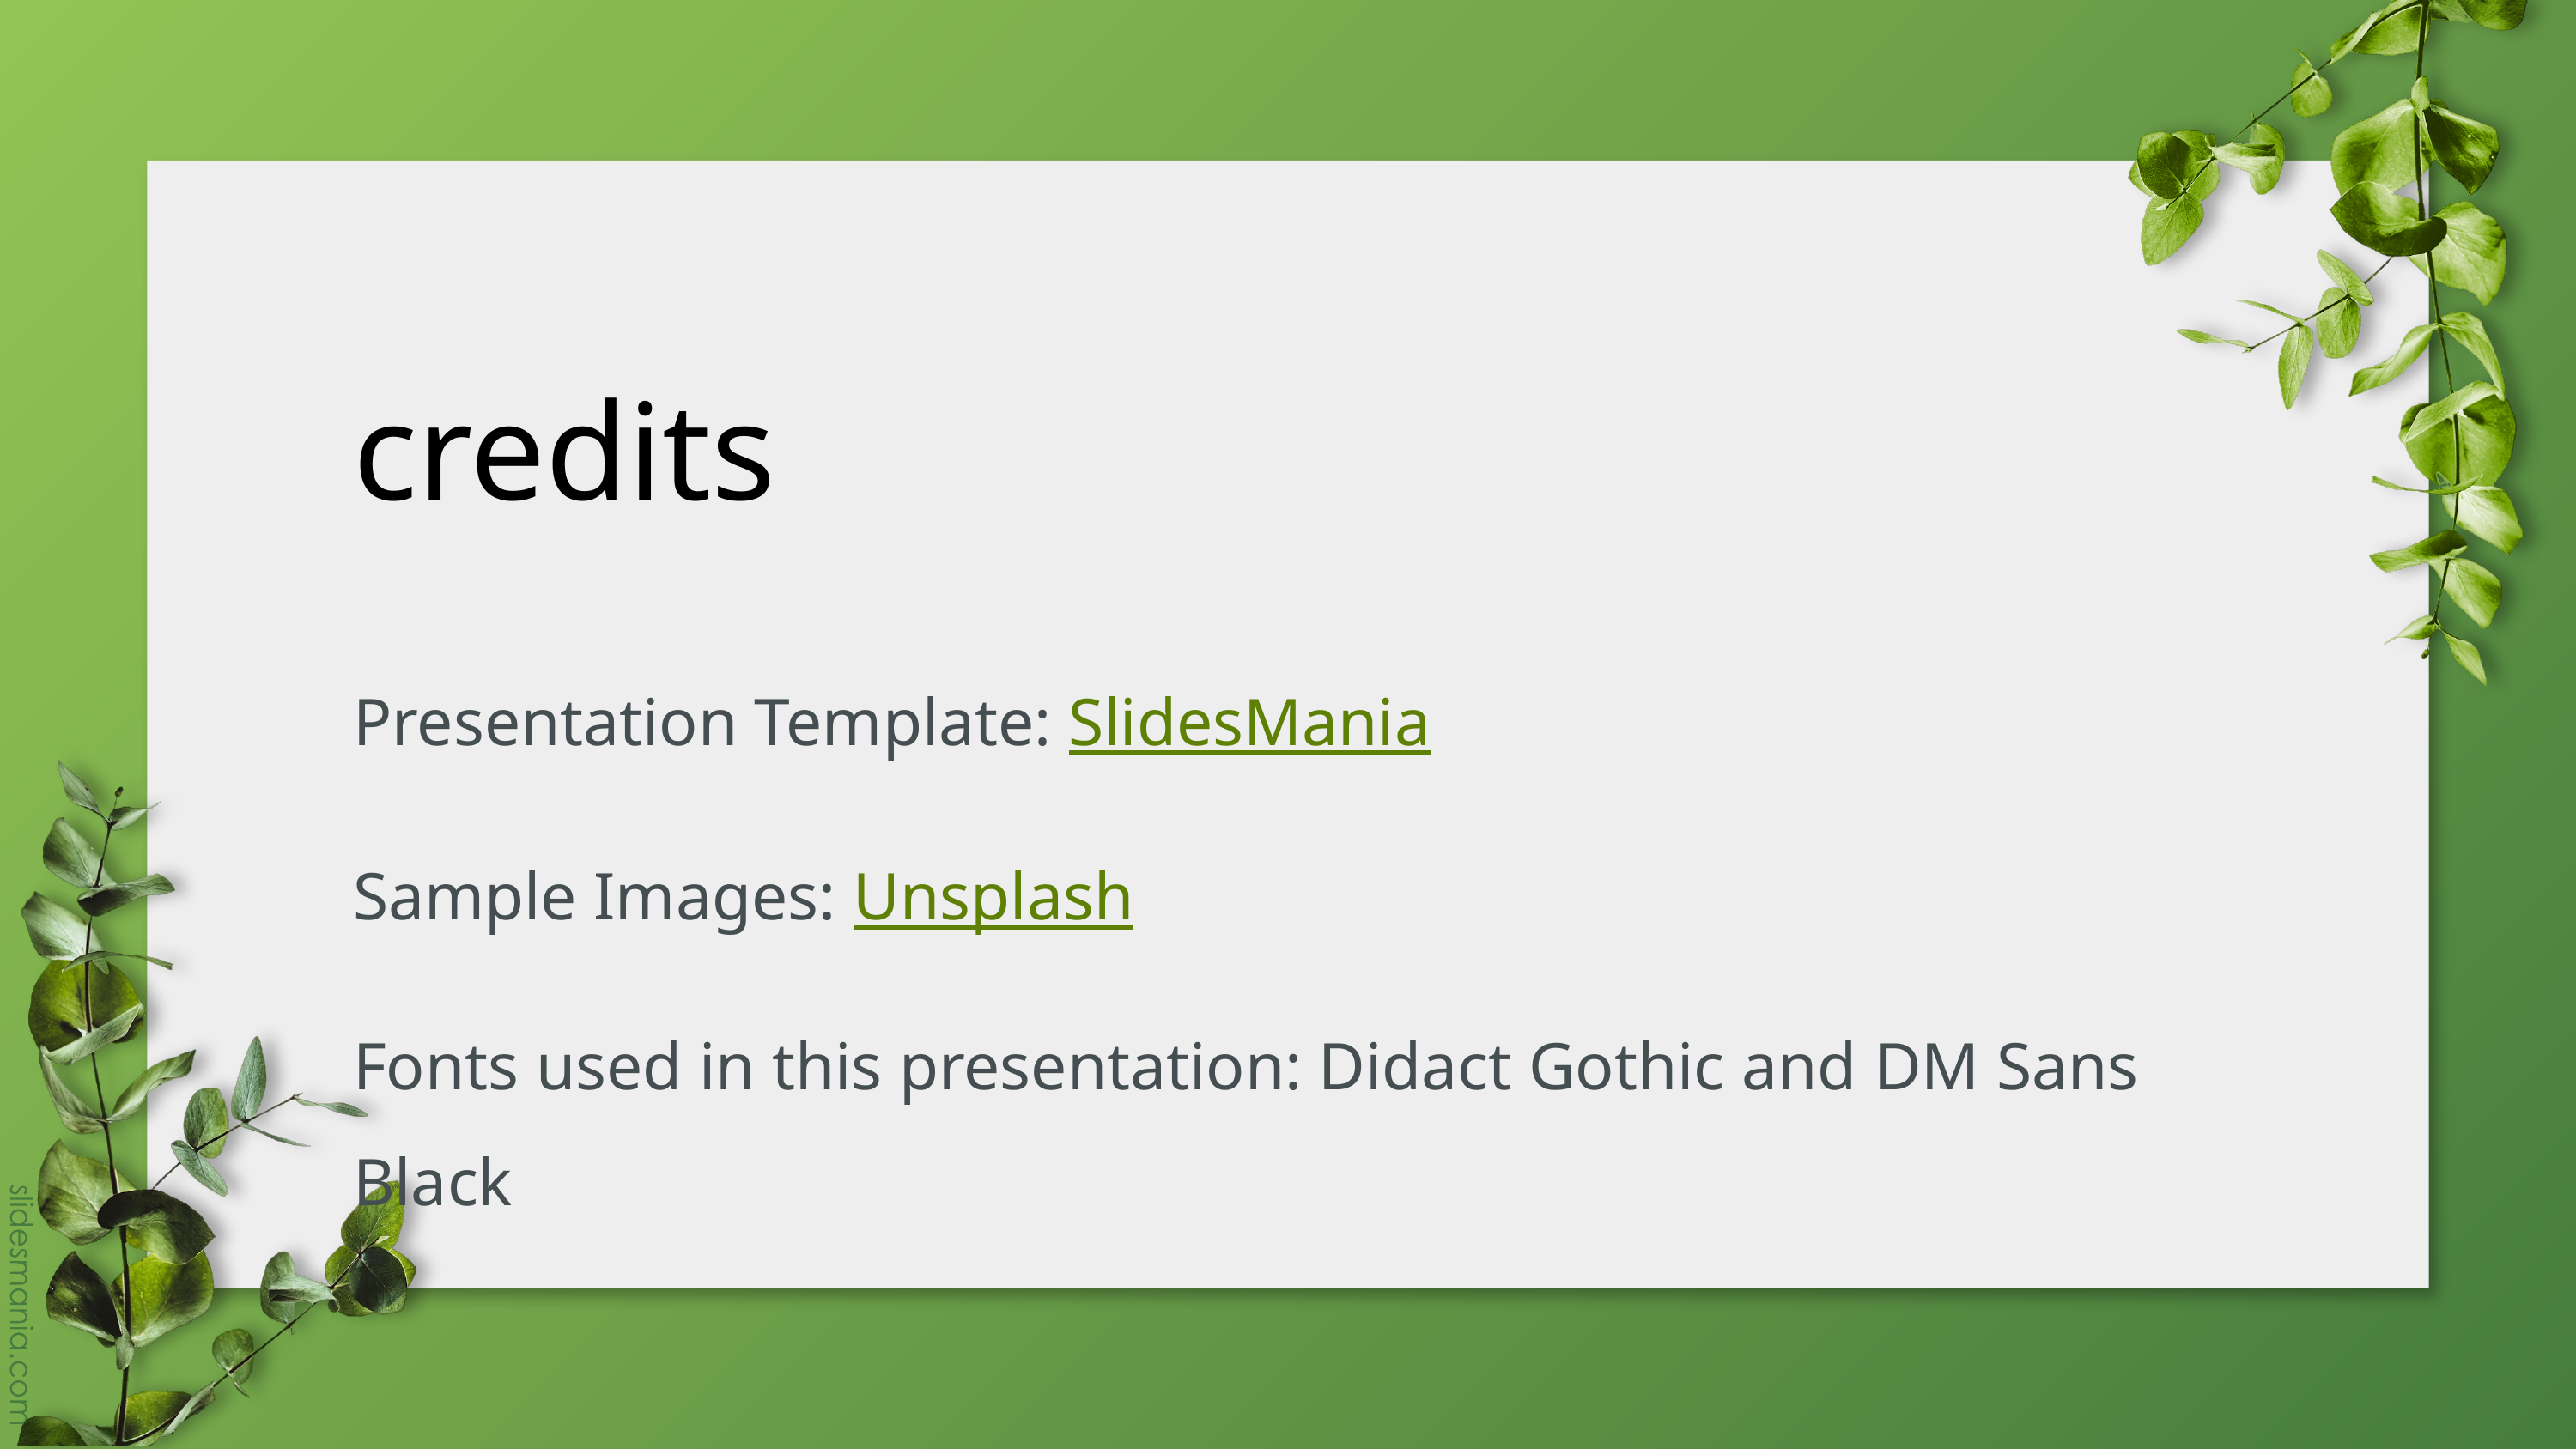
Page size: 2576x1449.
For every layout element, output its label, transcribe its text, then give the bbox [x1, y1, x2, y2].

picture [2012, 0, 2576, 846]
picture [0, 600, 532, 1446]
title credits [327, 339, 2249, 553]
list Presentation Template: SlidesMania Sample Images: Unsplash Fonts used in this presentation: Didact Gothic and DM Sans Black [327, 611, 2249, 1109]
